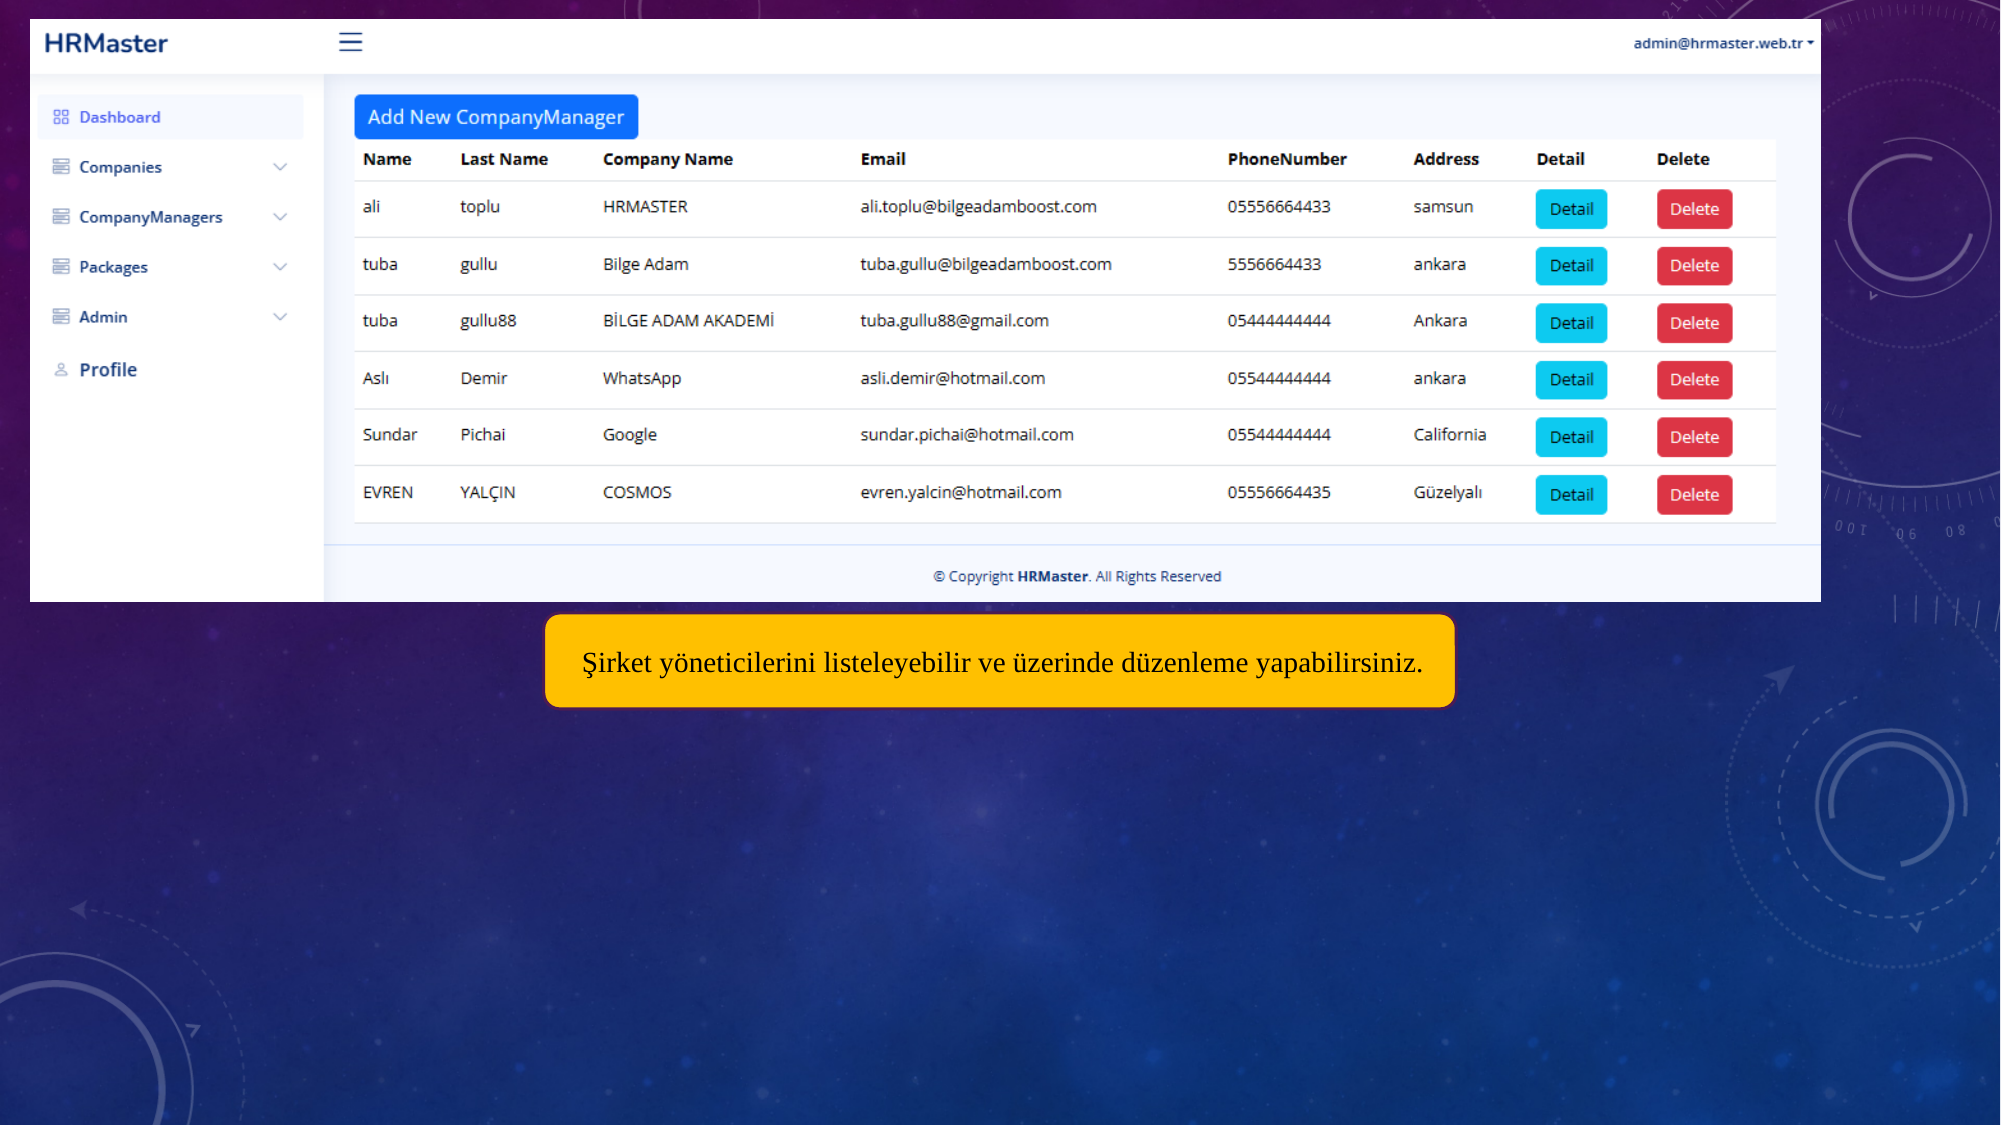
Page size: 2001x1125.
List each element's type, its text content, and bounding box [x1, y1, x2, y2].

picture [0, 0, 2001, 1125]
text_box Şirket yöneticilerini listeleyebilir ve üzerinde düzenleme yapabilirsiniz. [567, 635, 1562, 686]
text_box [542, 615, 1458, 711]
